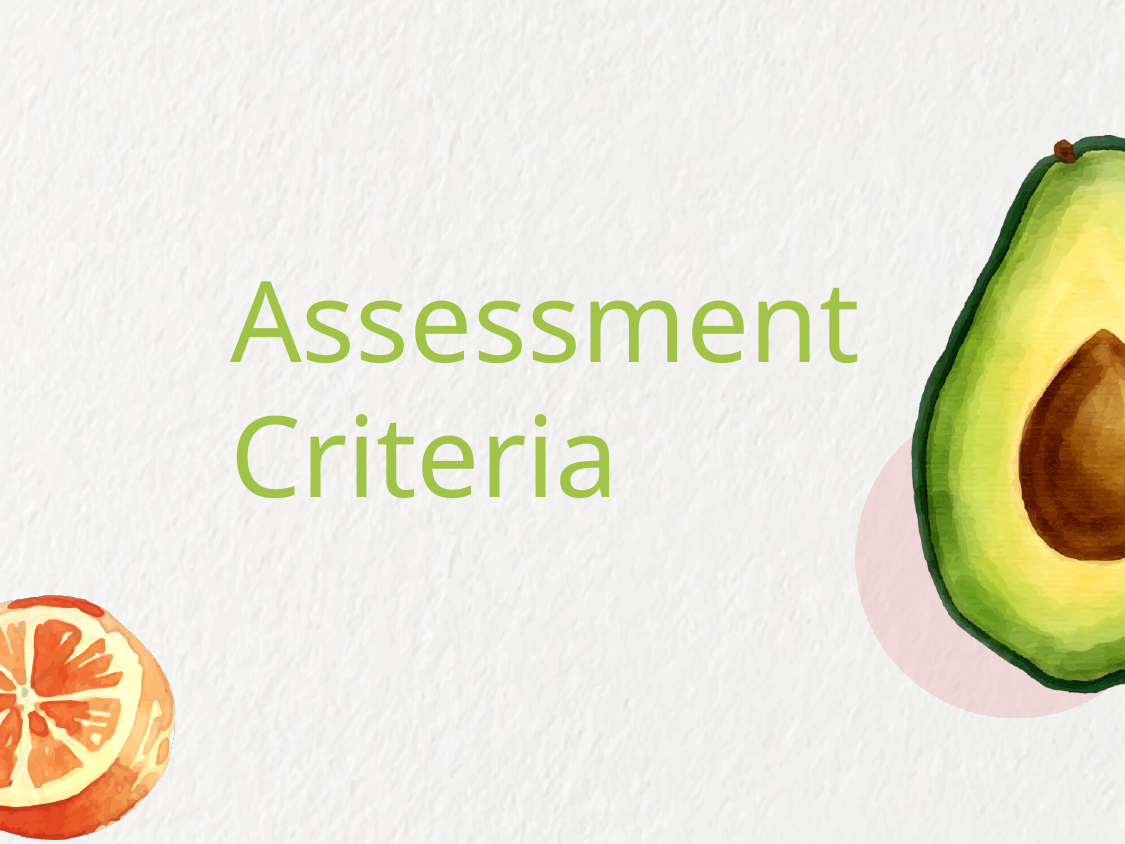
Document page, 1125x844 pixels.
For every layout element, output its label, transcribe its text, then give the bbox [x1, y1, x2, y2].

picture [0, 0, 1125, 844]
title Assessment Criteria [218, 267, 849, 532]
